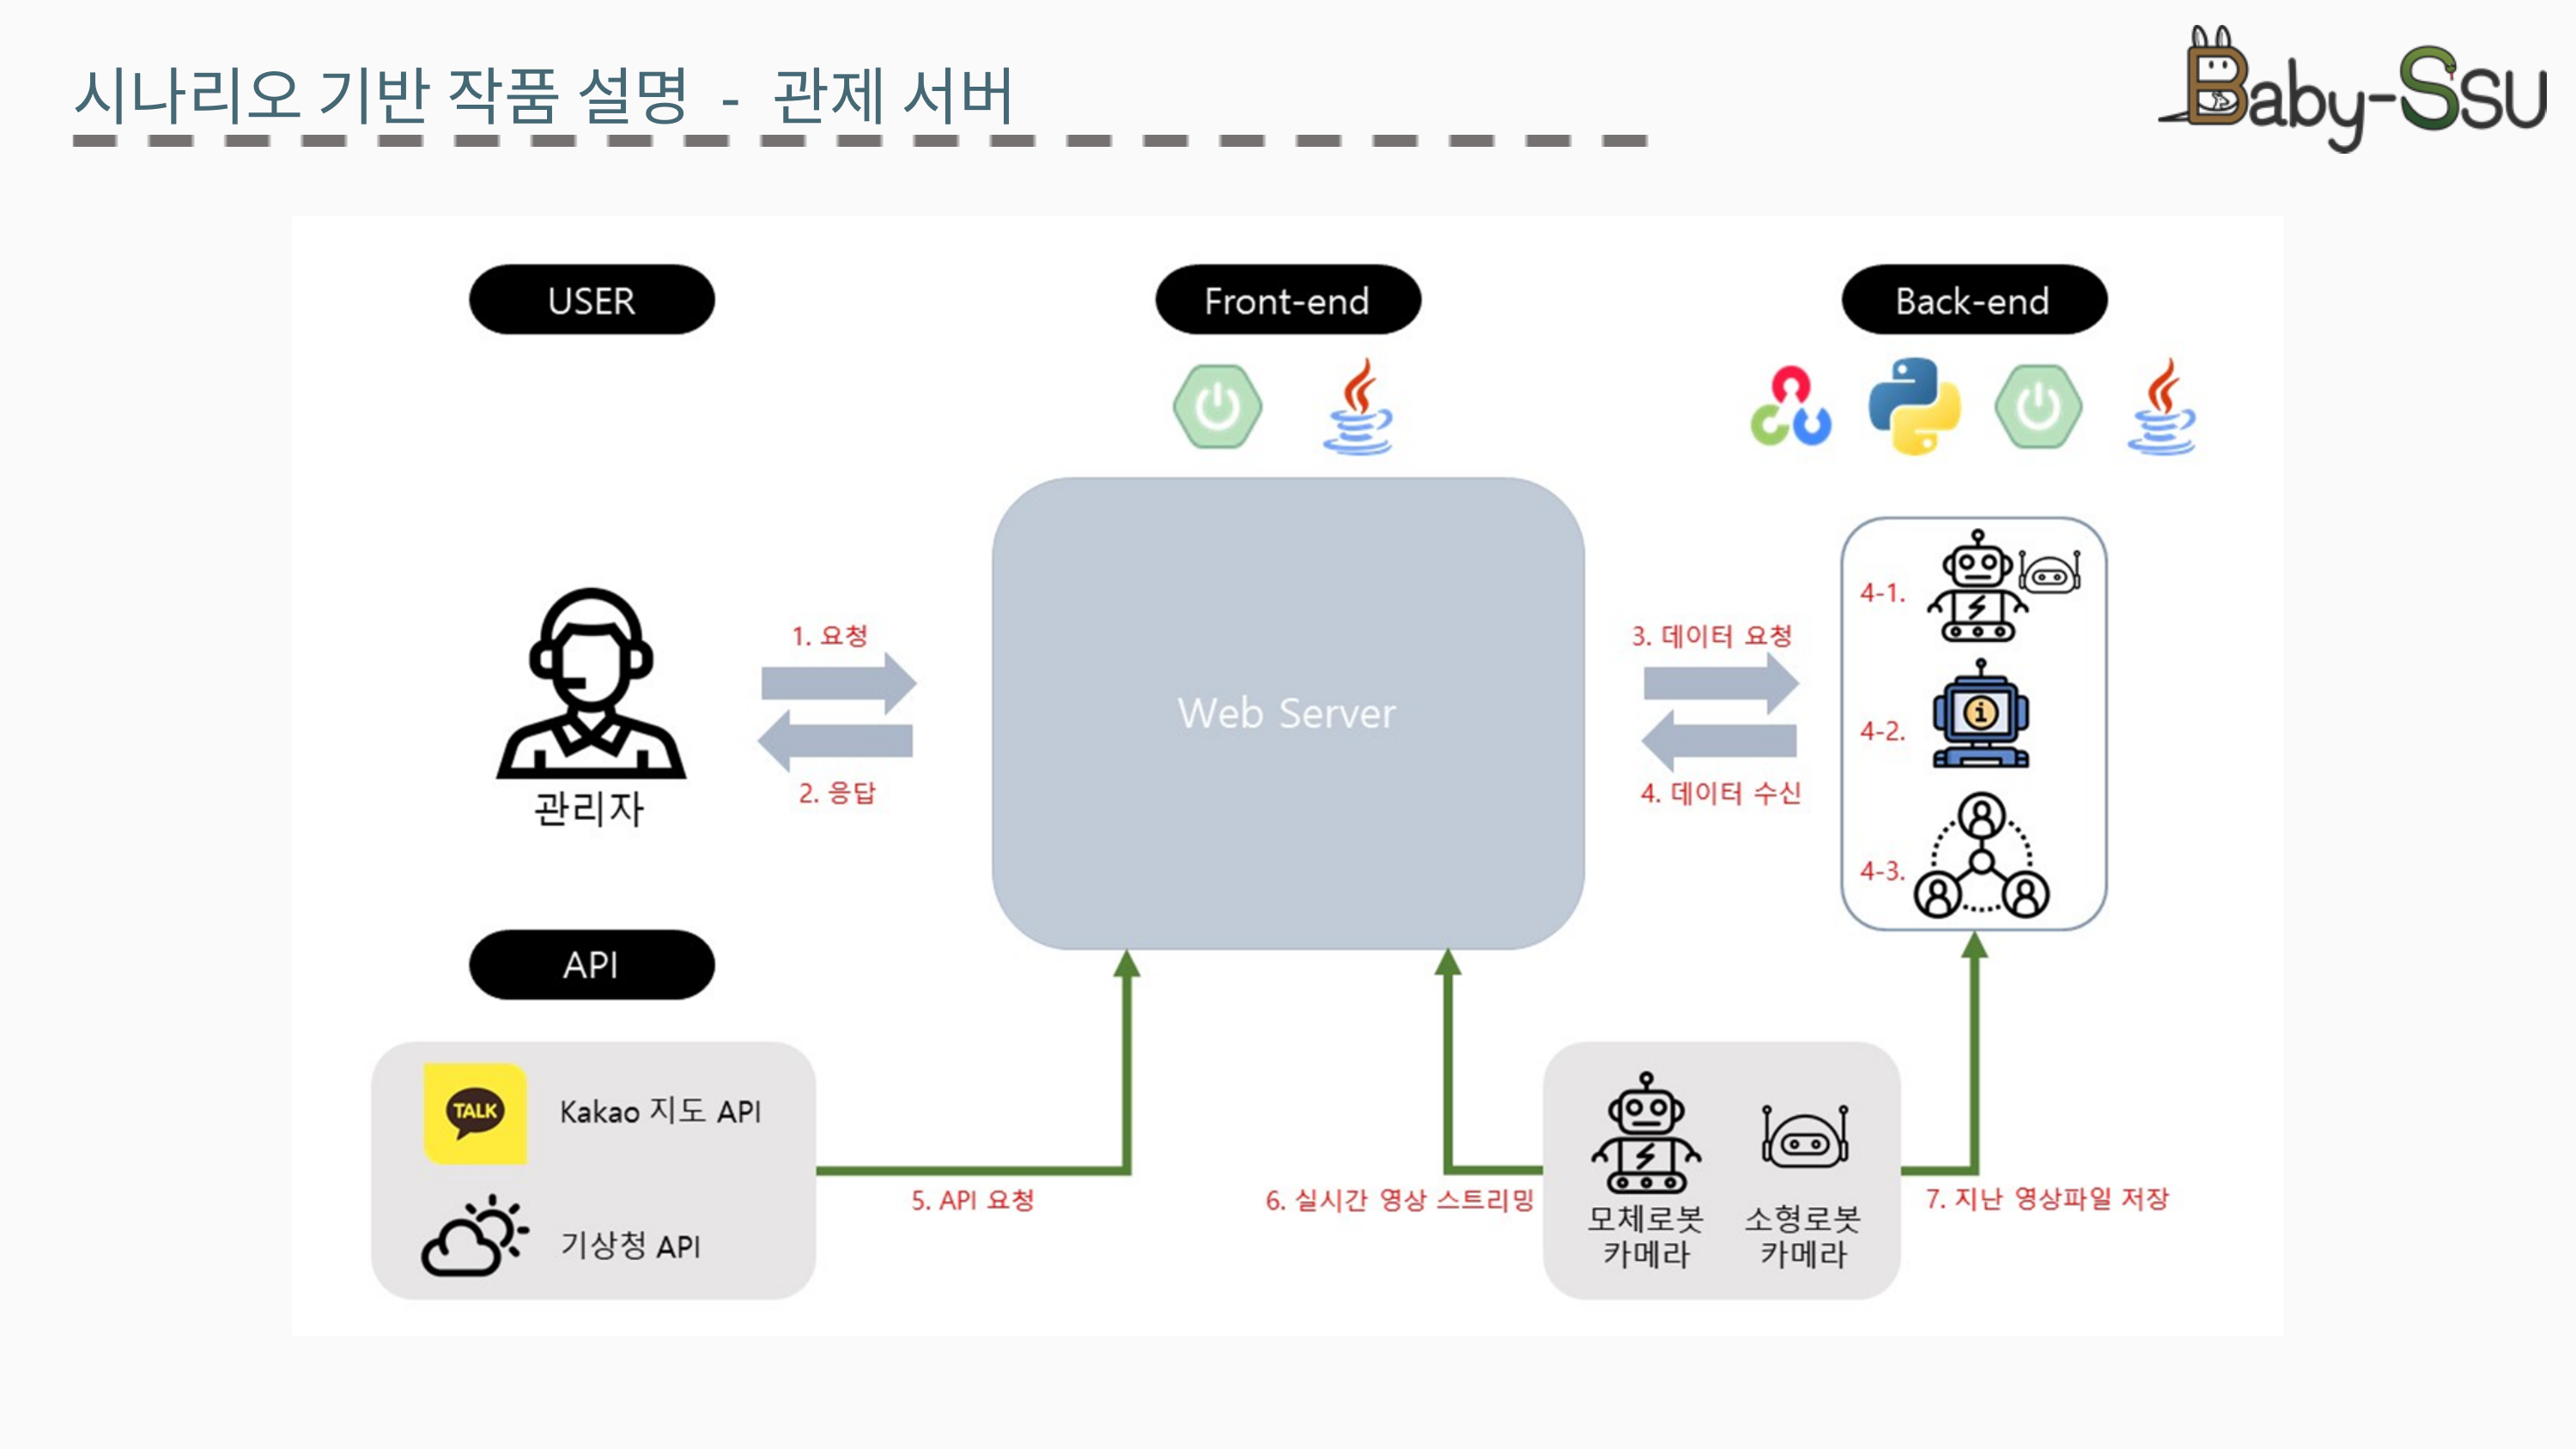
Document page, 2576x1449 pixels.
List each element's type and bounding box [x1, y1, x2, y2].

text_box [2158, 25, 2547, 154]
text_box [292, 216, 2284, 1336]
text_box [72, 51, 1657, 147]
